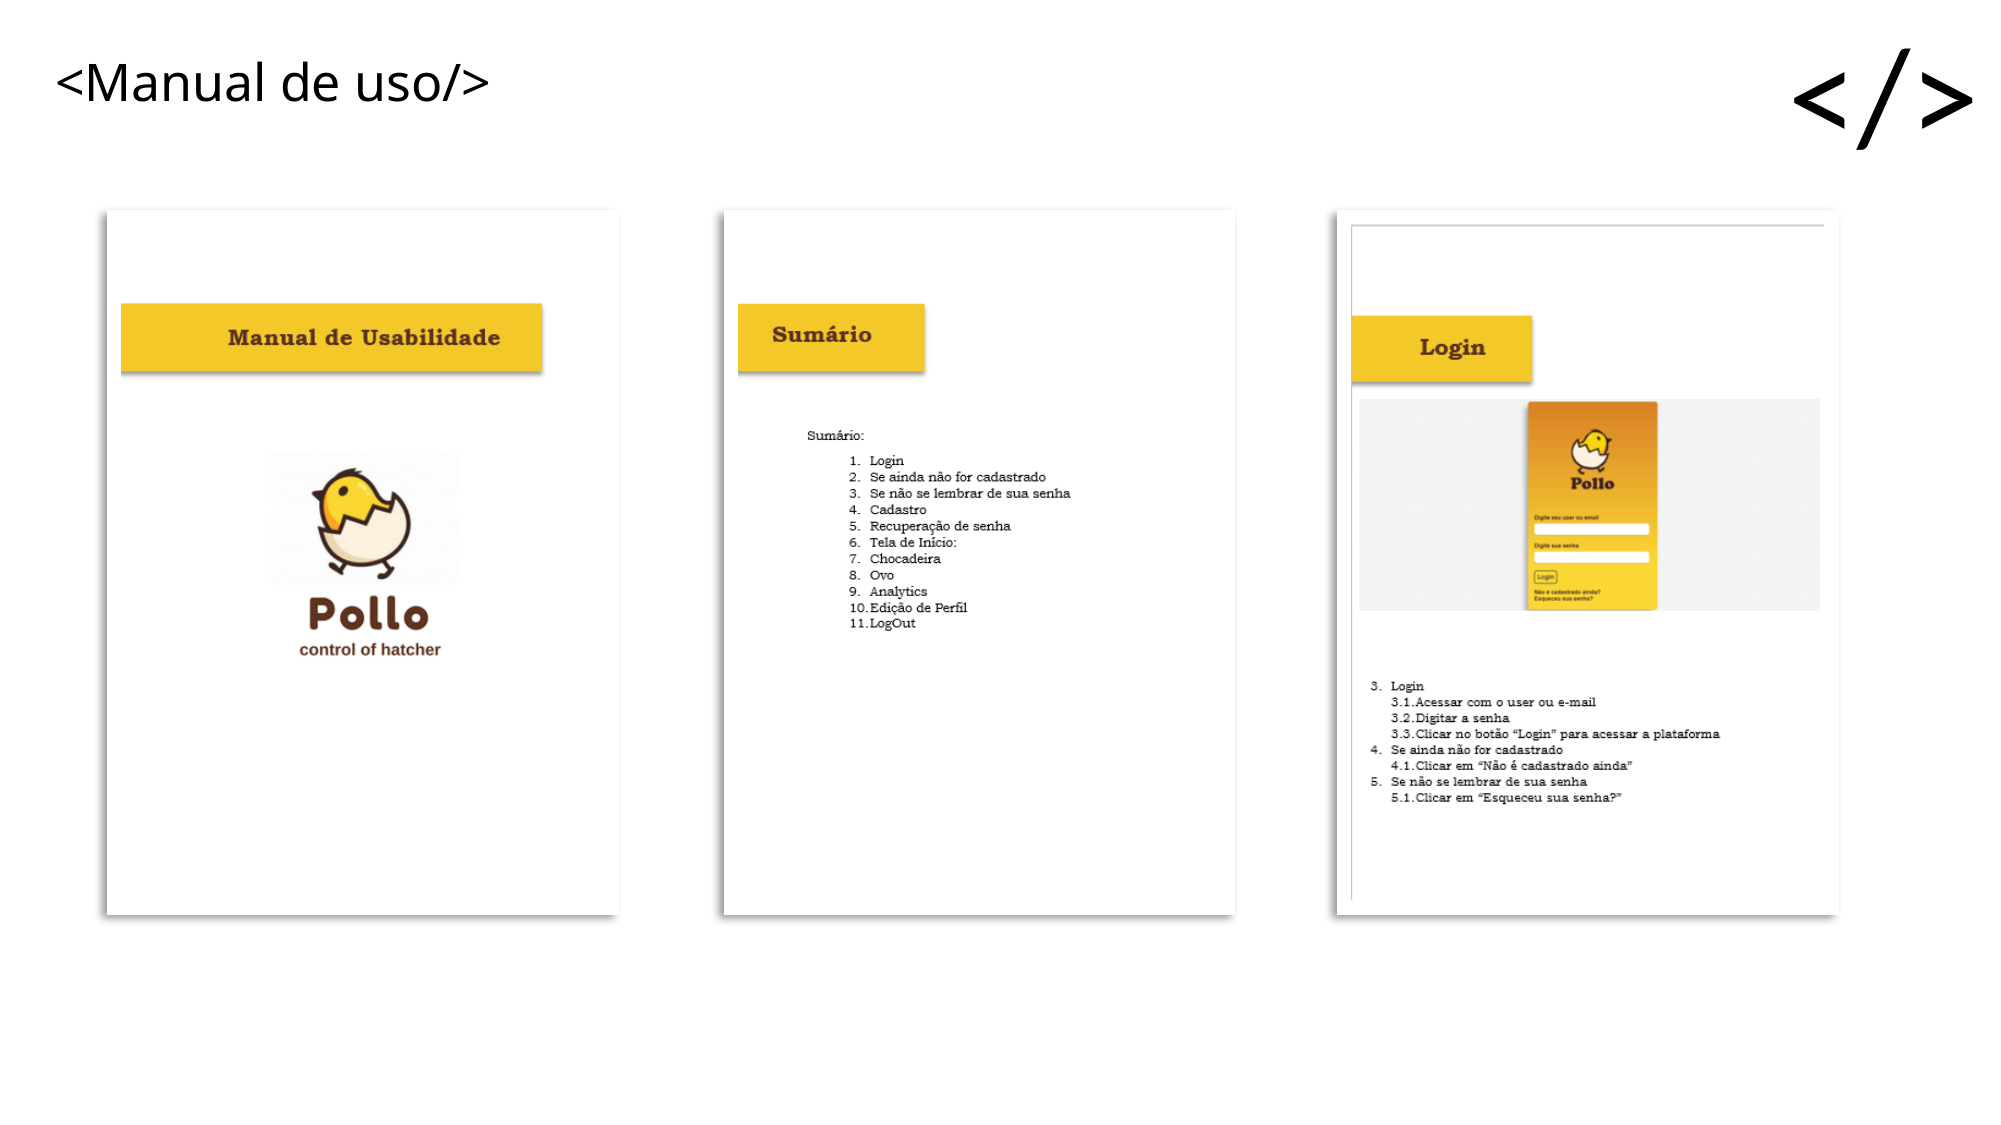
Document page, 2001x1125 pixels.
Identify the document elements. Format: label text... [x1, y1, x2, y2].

picture [1350, 224, 1825, 901]
picture [738, 224, 1221, 901]
text_box </> [1774, 0, 2000, 180]
picture [121, 224, 604, 901]
text_box <Manual de uso/> [40, 26, 507, 143]
